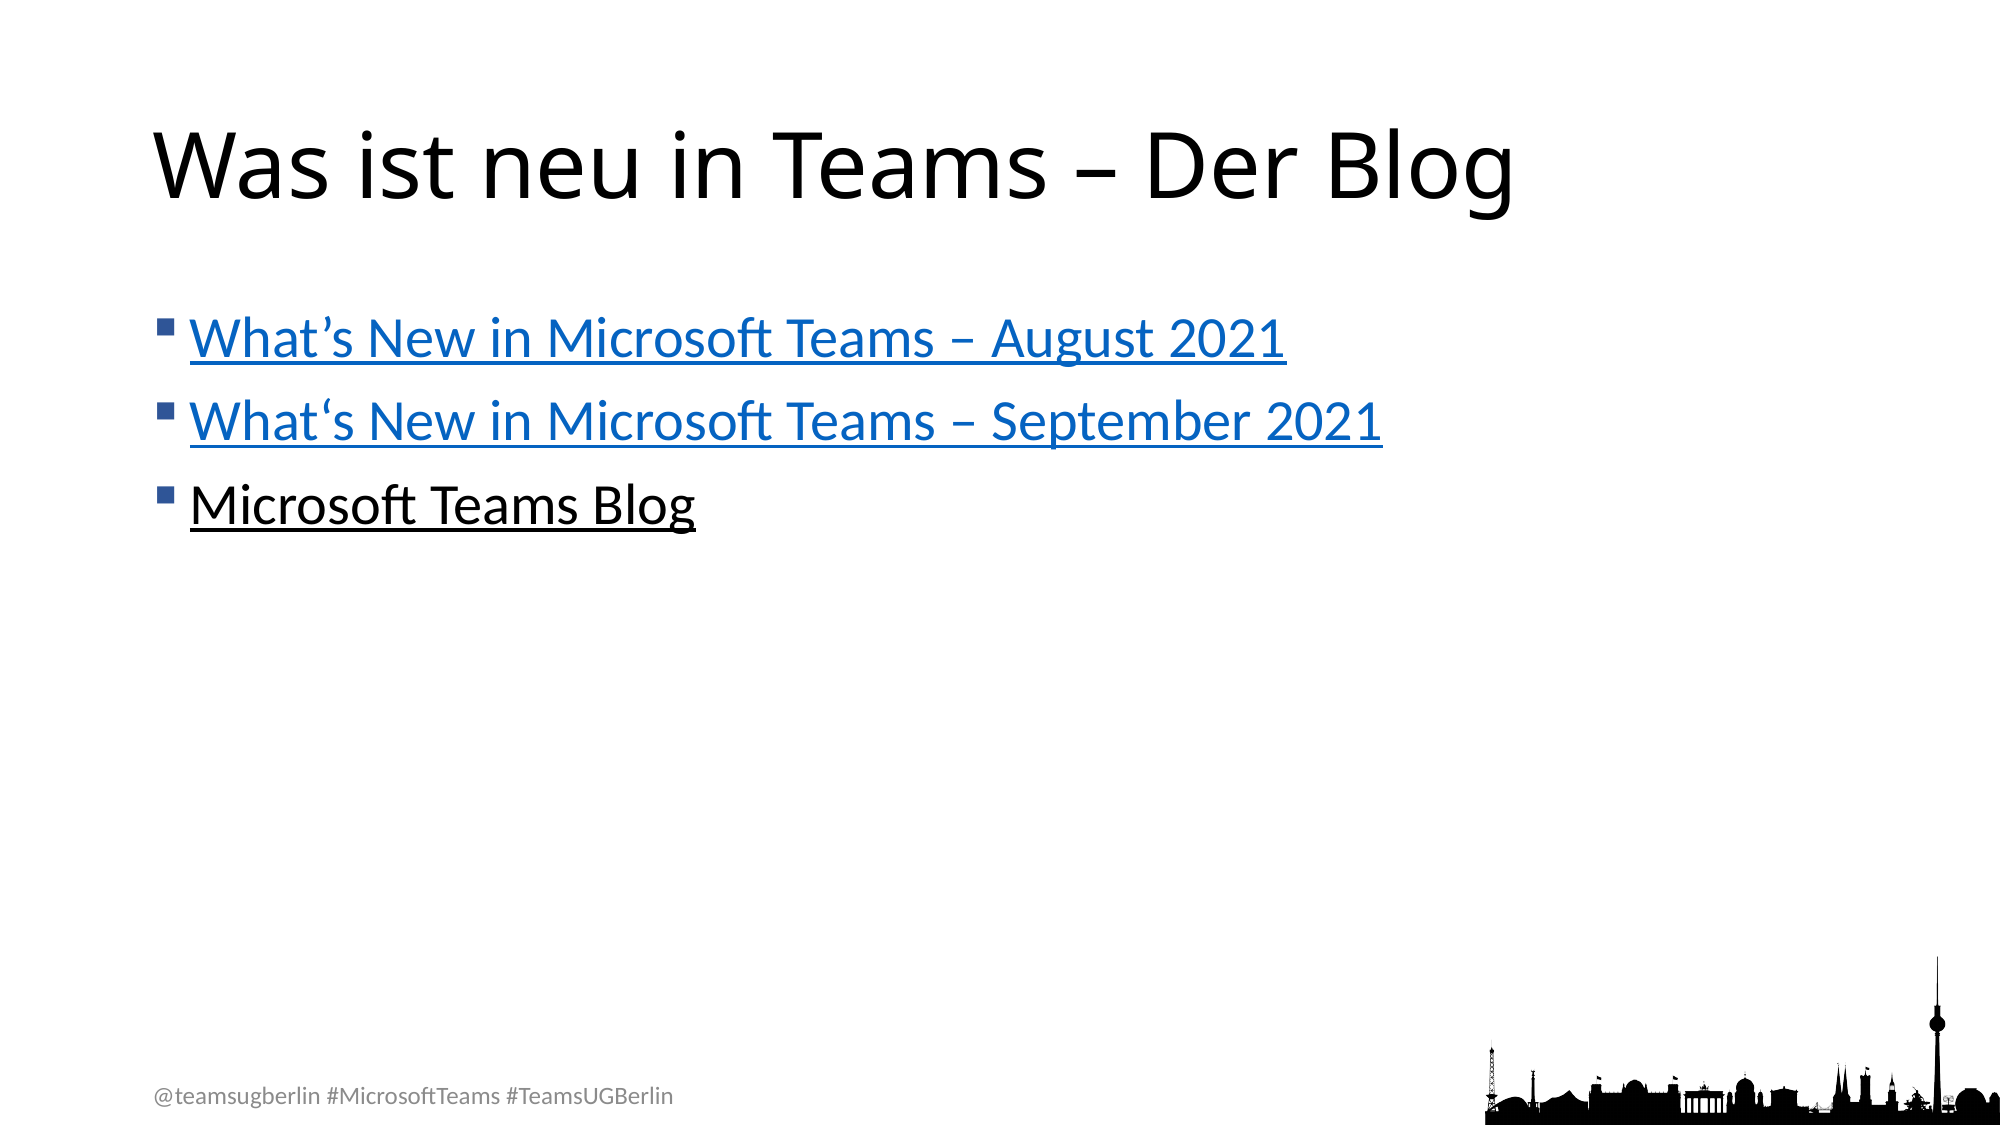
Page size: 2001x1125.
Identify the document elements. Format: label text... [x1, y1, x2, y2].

title Was ist neu in Teams – Der Blog [137, 59, 1863, 278]
picture [1863, 914, 2000, 1125]
list What’s New in Microsoft Teams – August 2021 What‘s New in Microsoft Teams – September 2021 Microsoft Teams Blog [137, 299, 1863, 1125]
